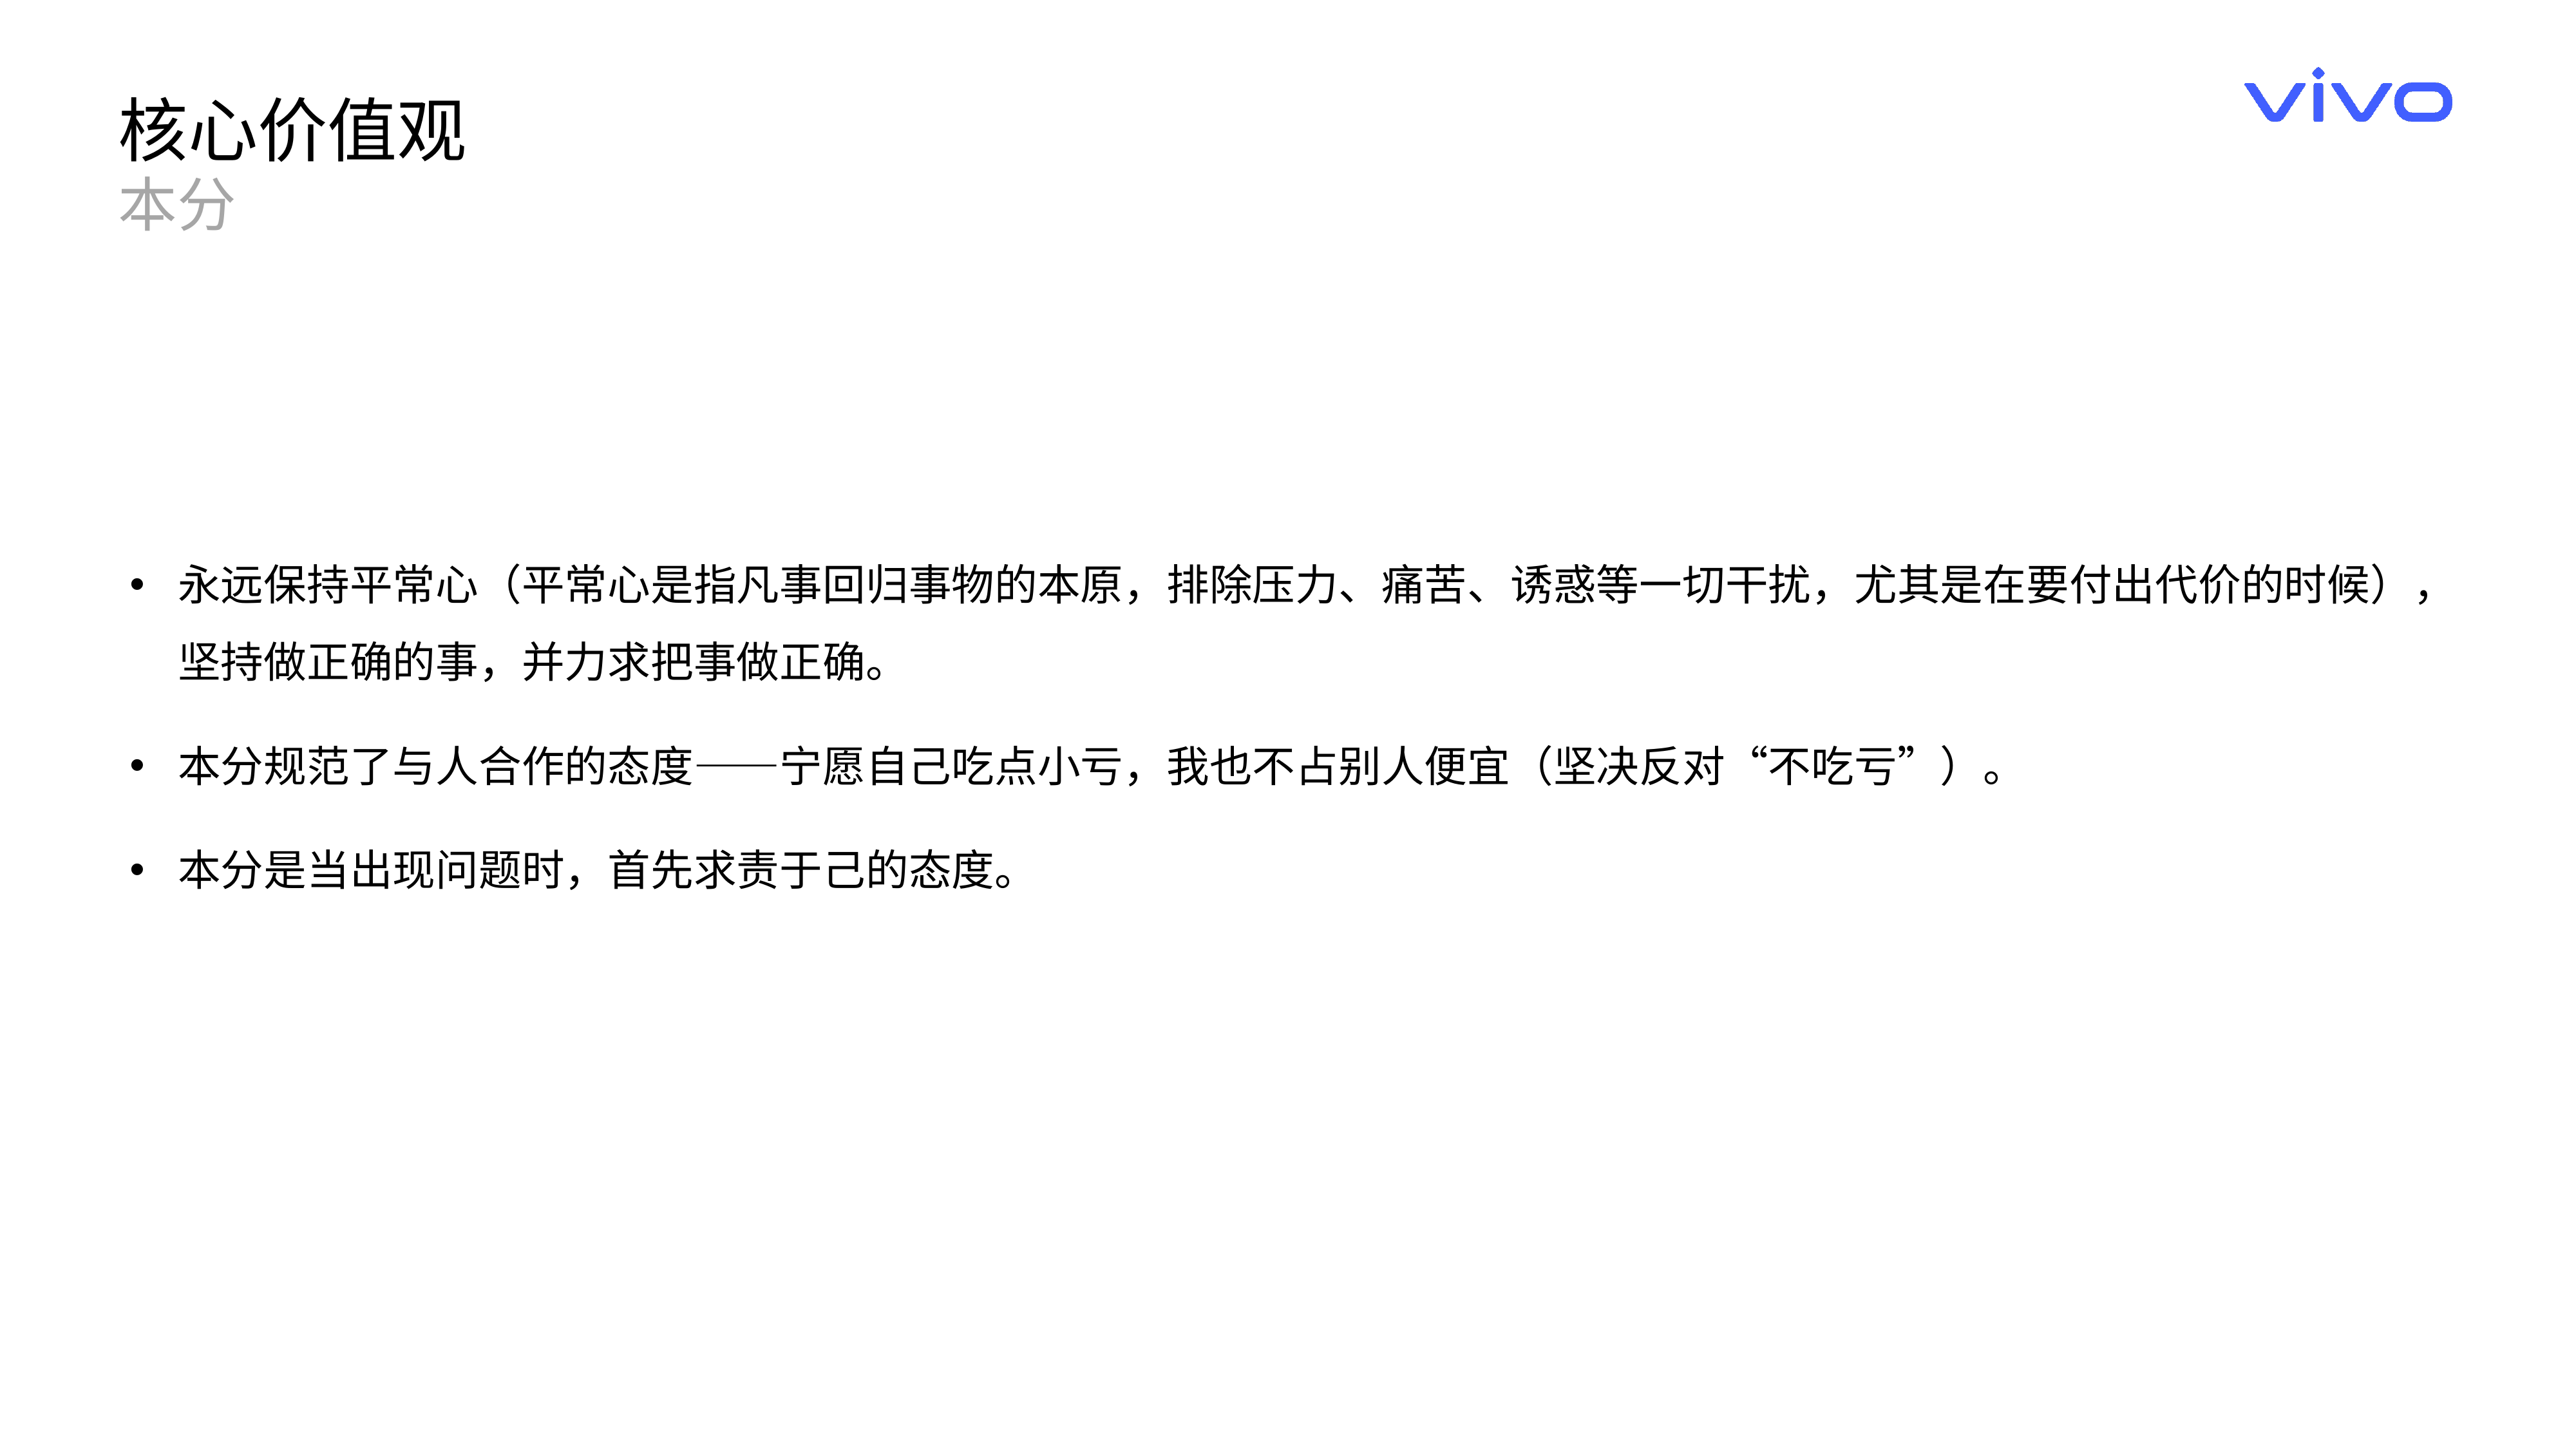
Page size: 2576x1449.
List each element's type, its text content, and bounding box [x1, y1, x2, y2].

list 永远保持平常心（平常心是指凡事回归事物的本原，排除压力、痛苦、诱惑等一切干扰，尤其是在要付出代价的时候），坚持做正确的事，并力求把事做正确。 本分规范了与人合作的态度——宁愿自己吃点小亏，我也不占别人便宜（坚决反对“不吃亏”）。 本分是当出现问题时，首先求责于己的态度。 [120, 527, 2451, 922]
list 本分 [118, 156, 2061, 214]
picture [2244, 67, 2452, 122]
list 核心价值观 [118, 59, 2061, 156]
